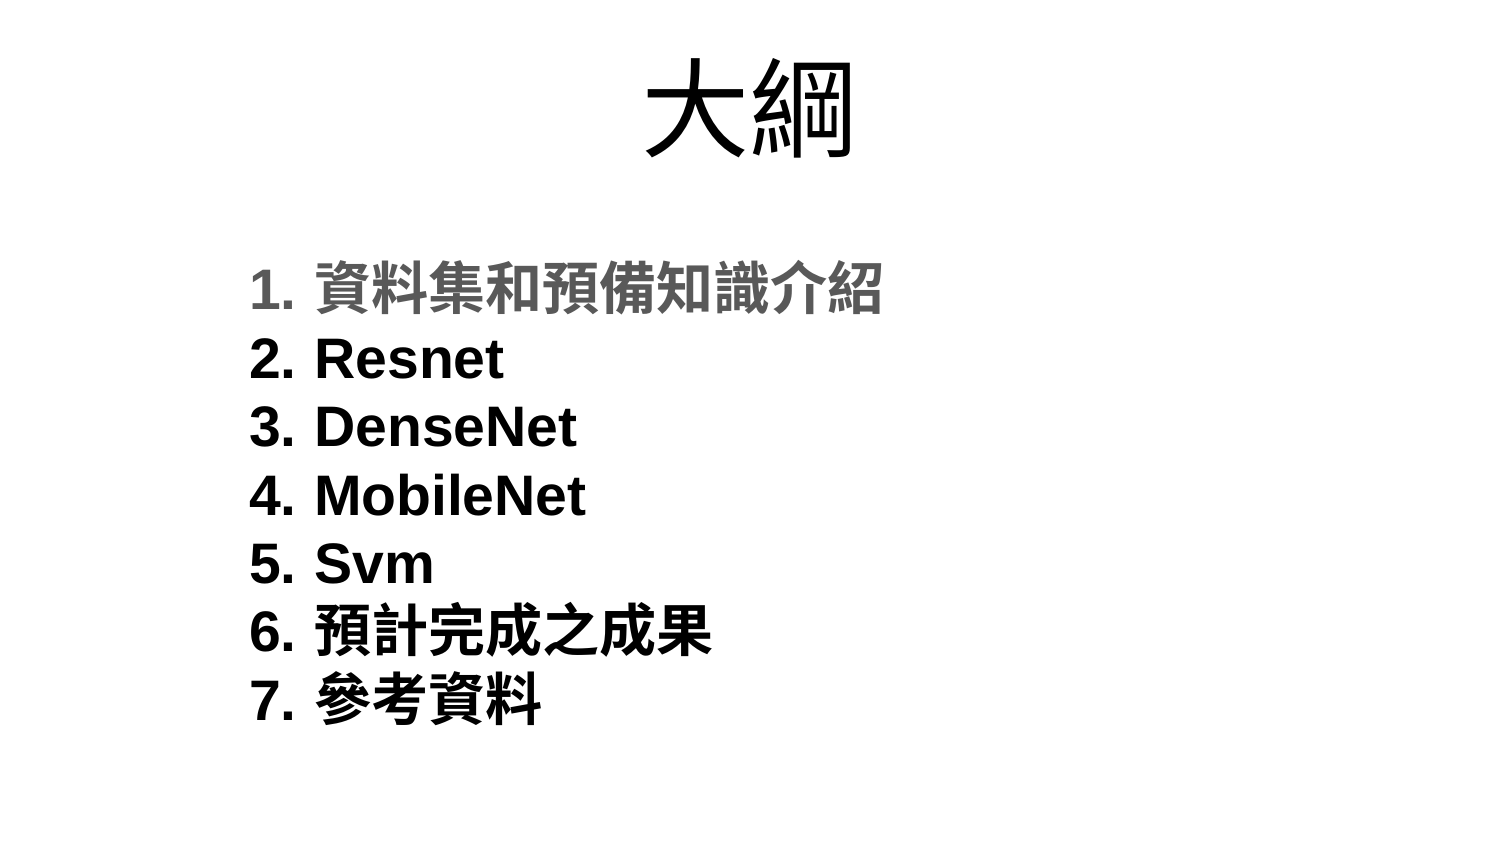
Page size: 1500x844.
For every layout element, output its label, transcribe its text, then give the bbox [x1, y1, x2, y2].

subtitle 資料集和預備知識介紹 Resnet DenseNet MobileNet Svm 預計完成之成果 參考資料 [225, 237, 1274, 752]
title 大綱 [44, 0, 1456, 187]
